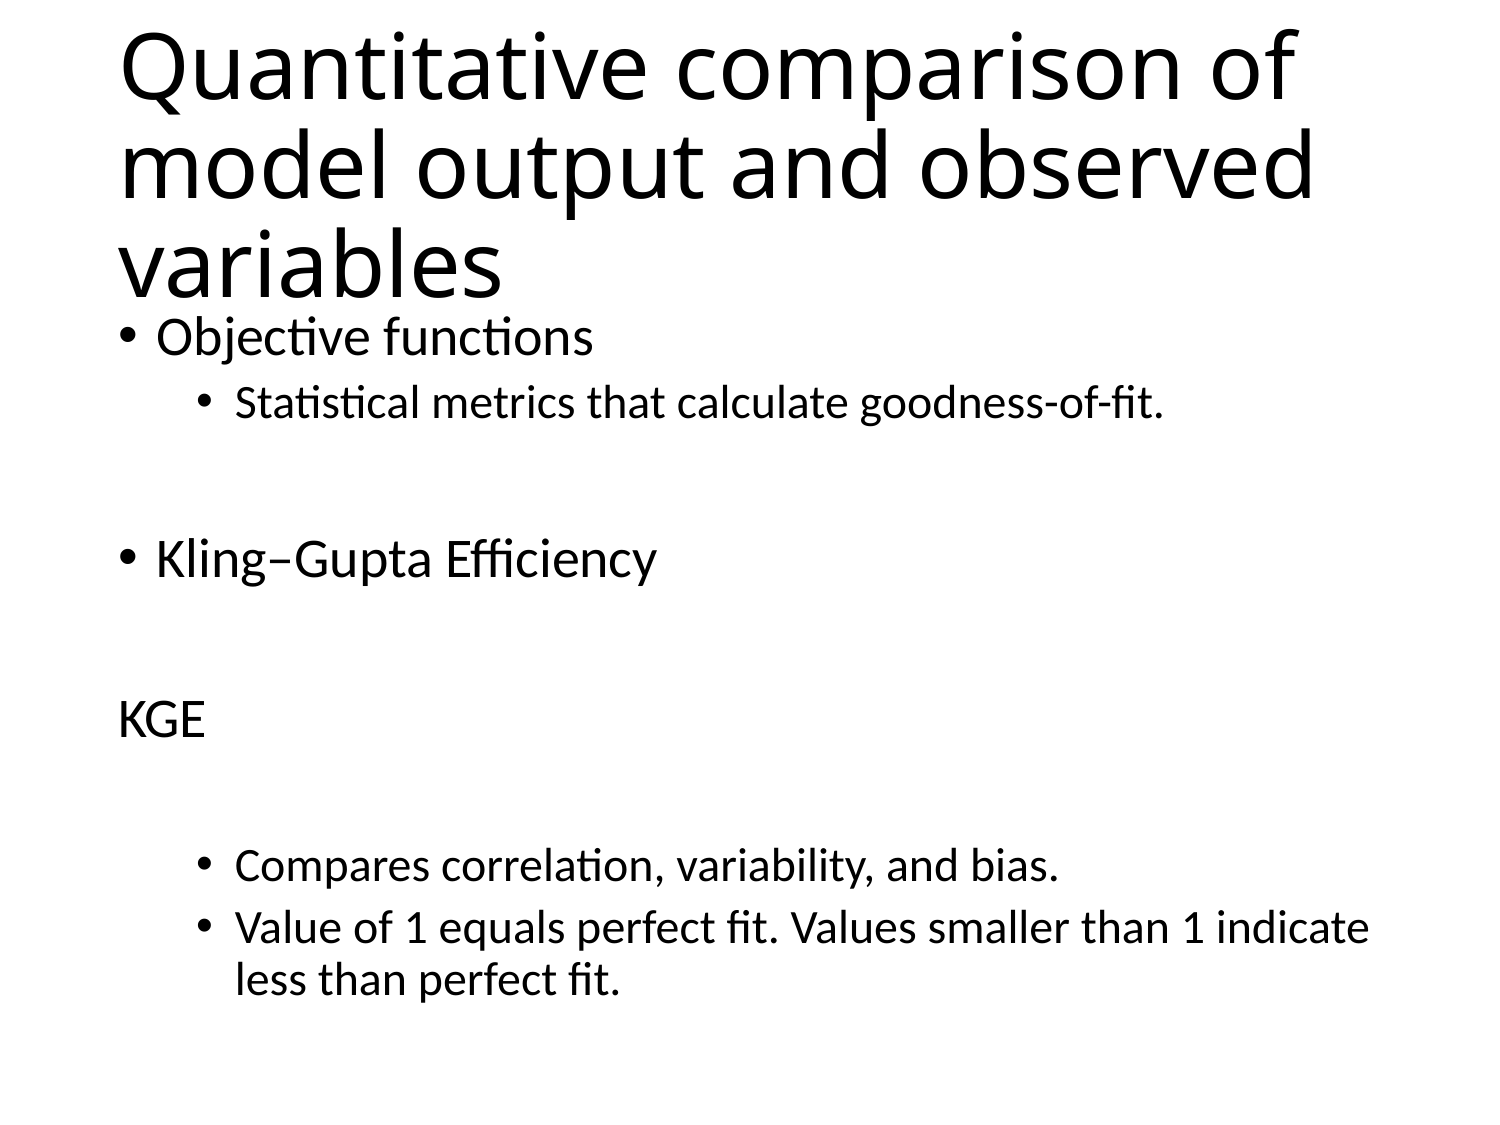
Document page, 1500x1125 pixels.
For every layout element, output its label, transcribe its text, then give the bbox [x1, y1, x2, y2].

title Quantitative comparison of model output and observed variables [103, 59, 1397, 278]
